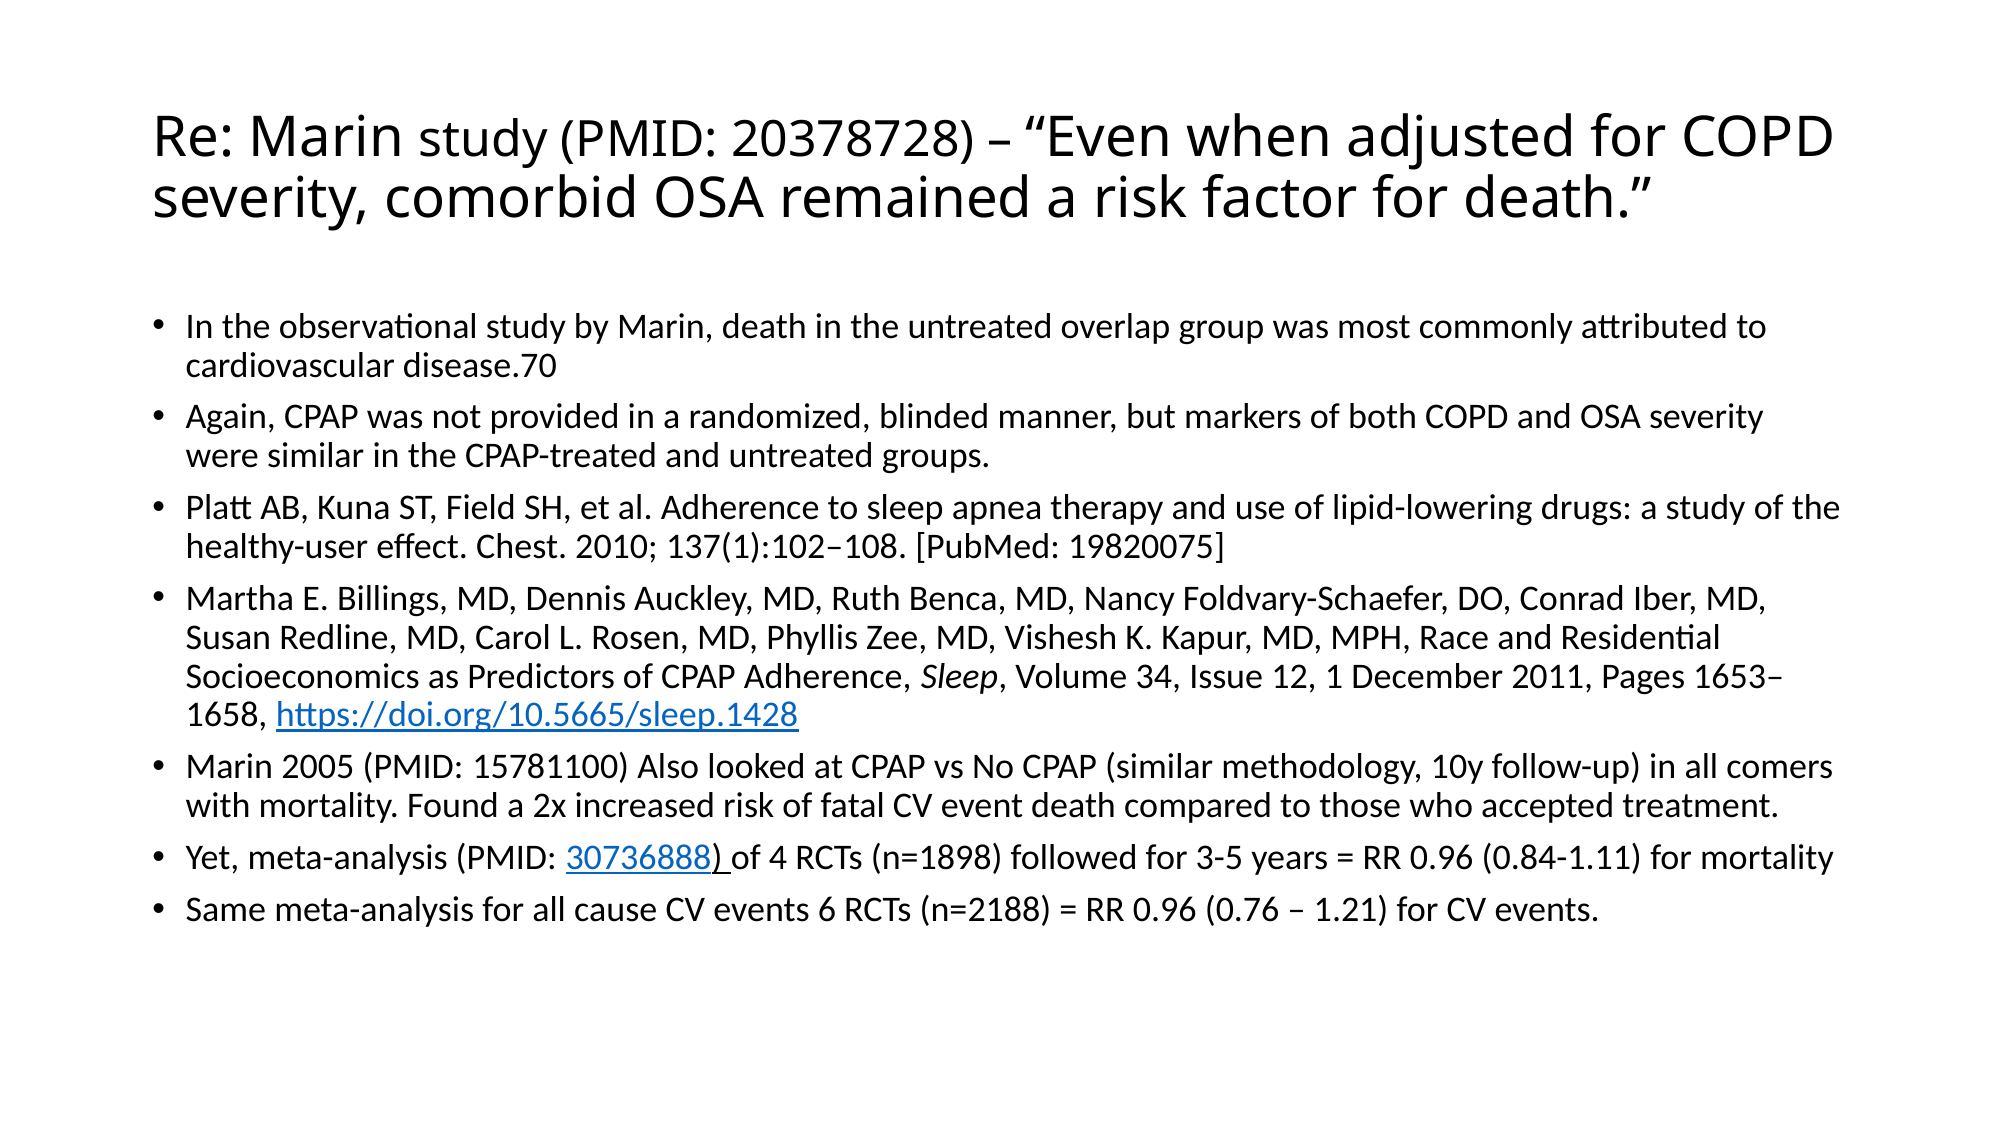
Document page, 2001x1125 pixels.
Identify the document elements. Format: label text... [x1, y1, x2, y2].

title Re: Marin study (PMID: 20378728) – “Even when adjusted for COPD severity, comorbid OSA remained a risk factor for death.” [137, 59, 1863, 278]
list In the observational study by Marin, death in the untreated overlap group was most commonly attributed to cardiovascular disease.70 Again, CPAP was not provided in a randomized, blinded manner, but markers of both COPD and OSA severity were similar in the CPAP-treated and untreated groups. Platt AB, Kuna ST, Field SH, et al. Adherence to sleep apnea therapy and use of lipid-lowering drugs: a study of the healthy-user effect. Chest. 2010; 137(1):102–108. [PubMed: 19820075] Martha E. Billings, MD, Dennis Auckley, MD, Ruth Benca, MD, Nancy Foldvary-Schaefer, DO, Conrad Iber, MD, Susan Redline, MD, Carol L. Rosen, MD, Phyllis Zee, MD, Vishesh K. Kapur, MD, MPH, Race and Residential Socioeconomics as Predictors of CPAP Adherence, Sleep, Volume 34, Issue 12, 1 December 2011, Pages 1653–1658, https://doi.org/10.5665/sleep.1428 Marin 2005 (PMID: 15781100) Also looked at CPAP vs No CPAP (similar methodology, 10y follow-up) in all comers with mortality. Found a 2x increased risk of fatal CV event death compared to those who accepted treatment. Yet, meta-analysis (PMID: 30736888) of 4 RCTs (n=1898) followed for 3-5 years = RR 0.96 (0.84-1.11) for mortality Same meta-analysis for all cause CV events 6 RCTs (n=2188) = RR 0.96 (0.76 – 1.21) for CV events. [137, 299, 1863, 1014]
